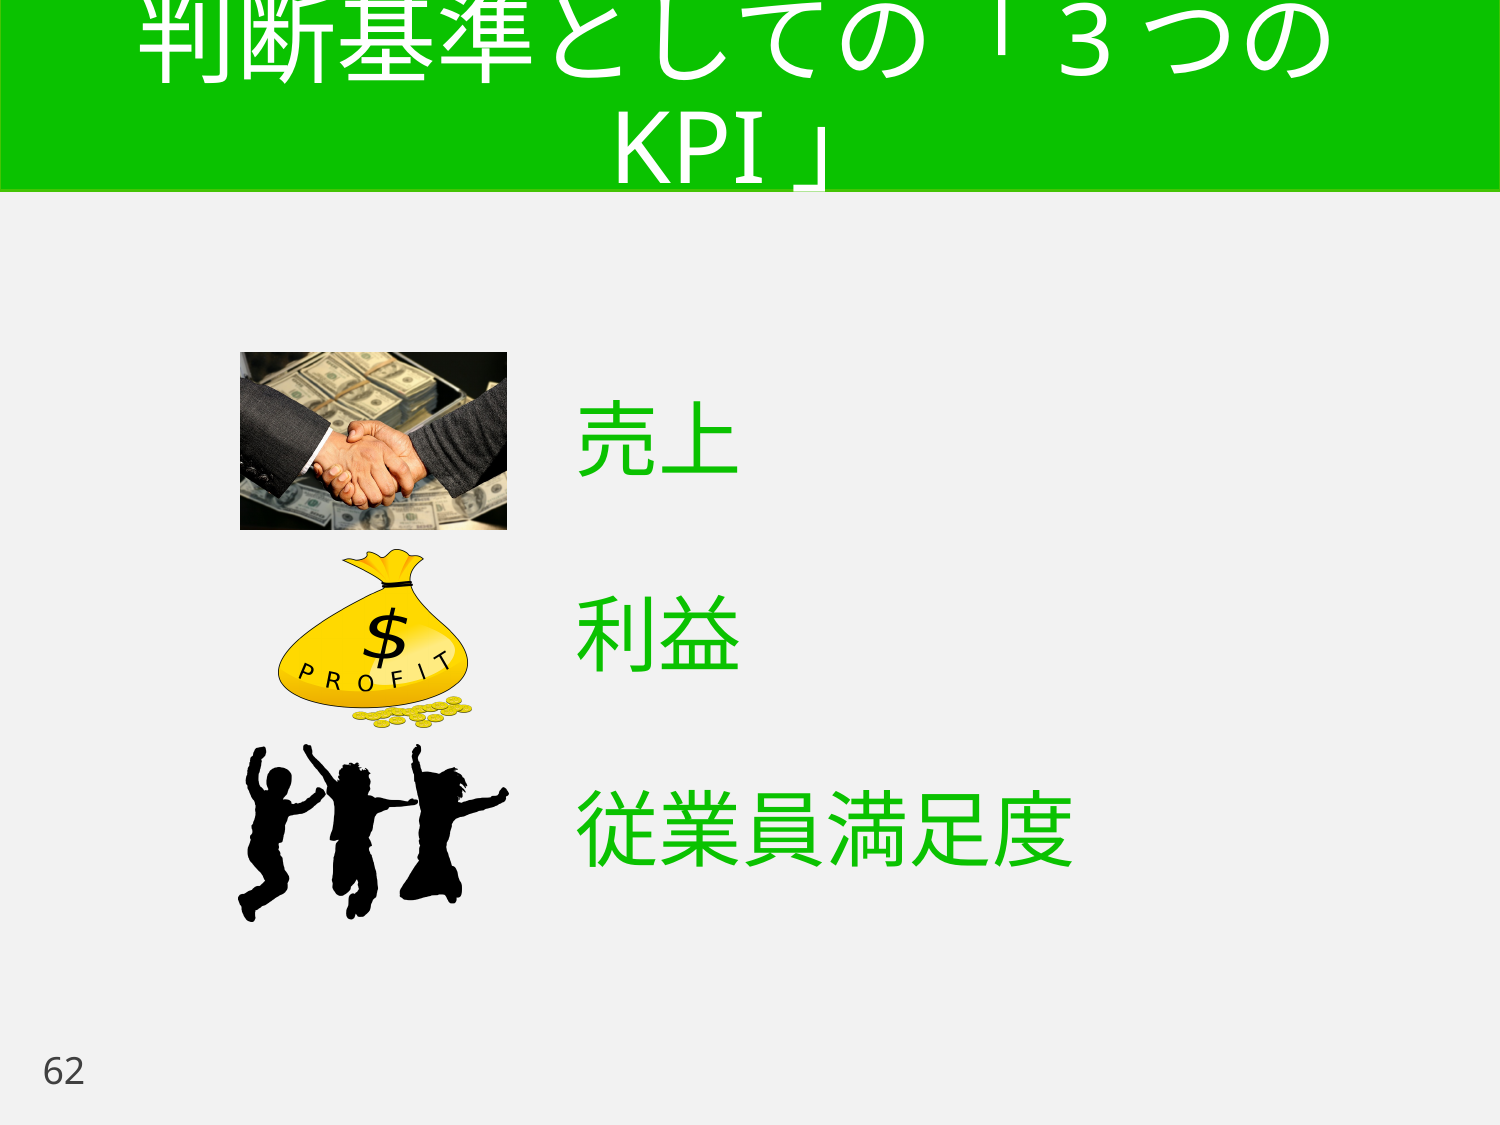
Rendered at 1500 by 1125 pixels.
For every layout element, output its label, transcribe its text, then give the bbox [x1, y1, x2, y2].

slide_number 62 [27, 1042, 146, 1102]
title 判断基準としての「3つのKPI」 [0, 53, 1500, 140]
picture [238, 744, 509, 922]
picture [240, 352, 507, 530]
list 売上 利益 従業員満足度 [103, 277, 1397, 1000]
picture [278, 549, 472, 728]
